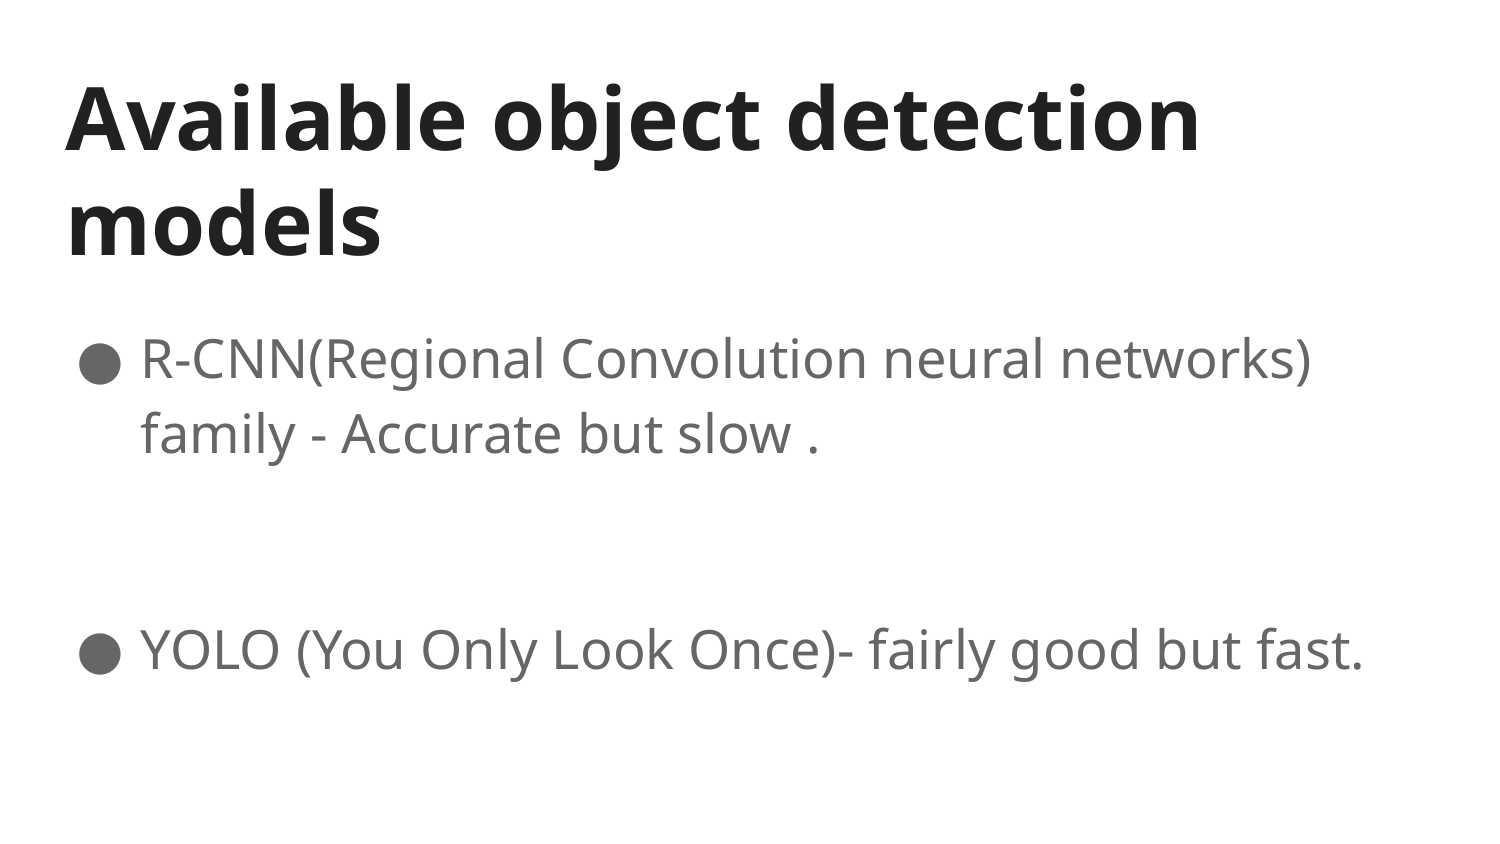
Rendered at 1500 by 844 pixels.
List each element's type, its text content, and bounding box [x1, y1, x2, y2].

text_box R-CNN(Regional Convolution neural networks) family - Accurate but slow . YOLO (You Only Look Once)- fairly good but fast. [51, 299, 1449, 750]
text_box Available object detection models [51, 47, 1449, 180]
